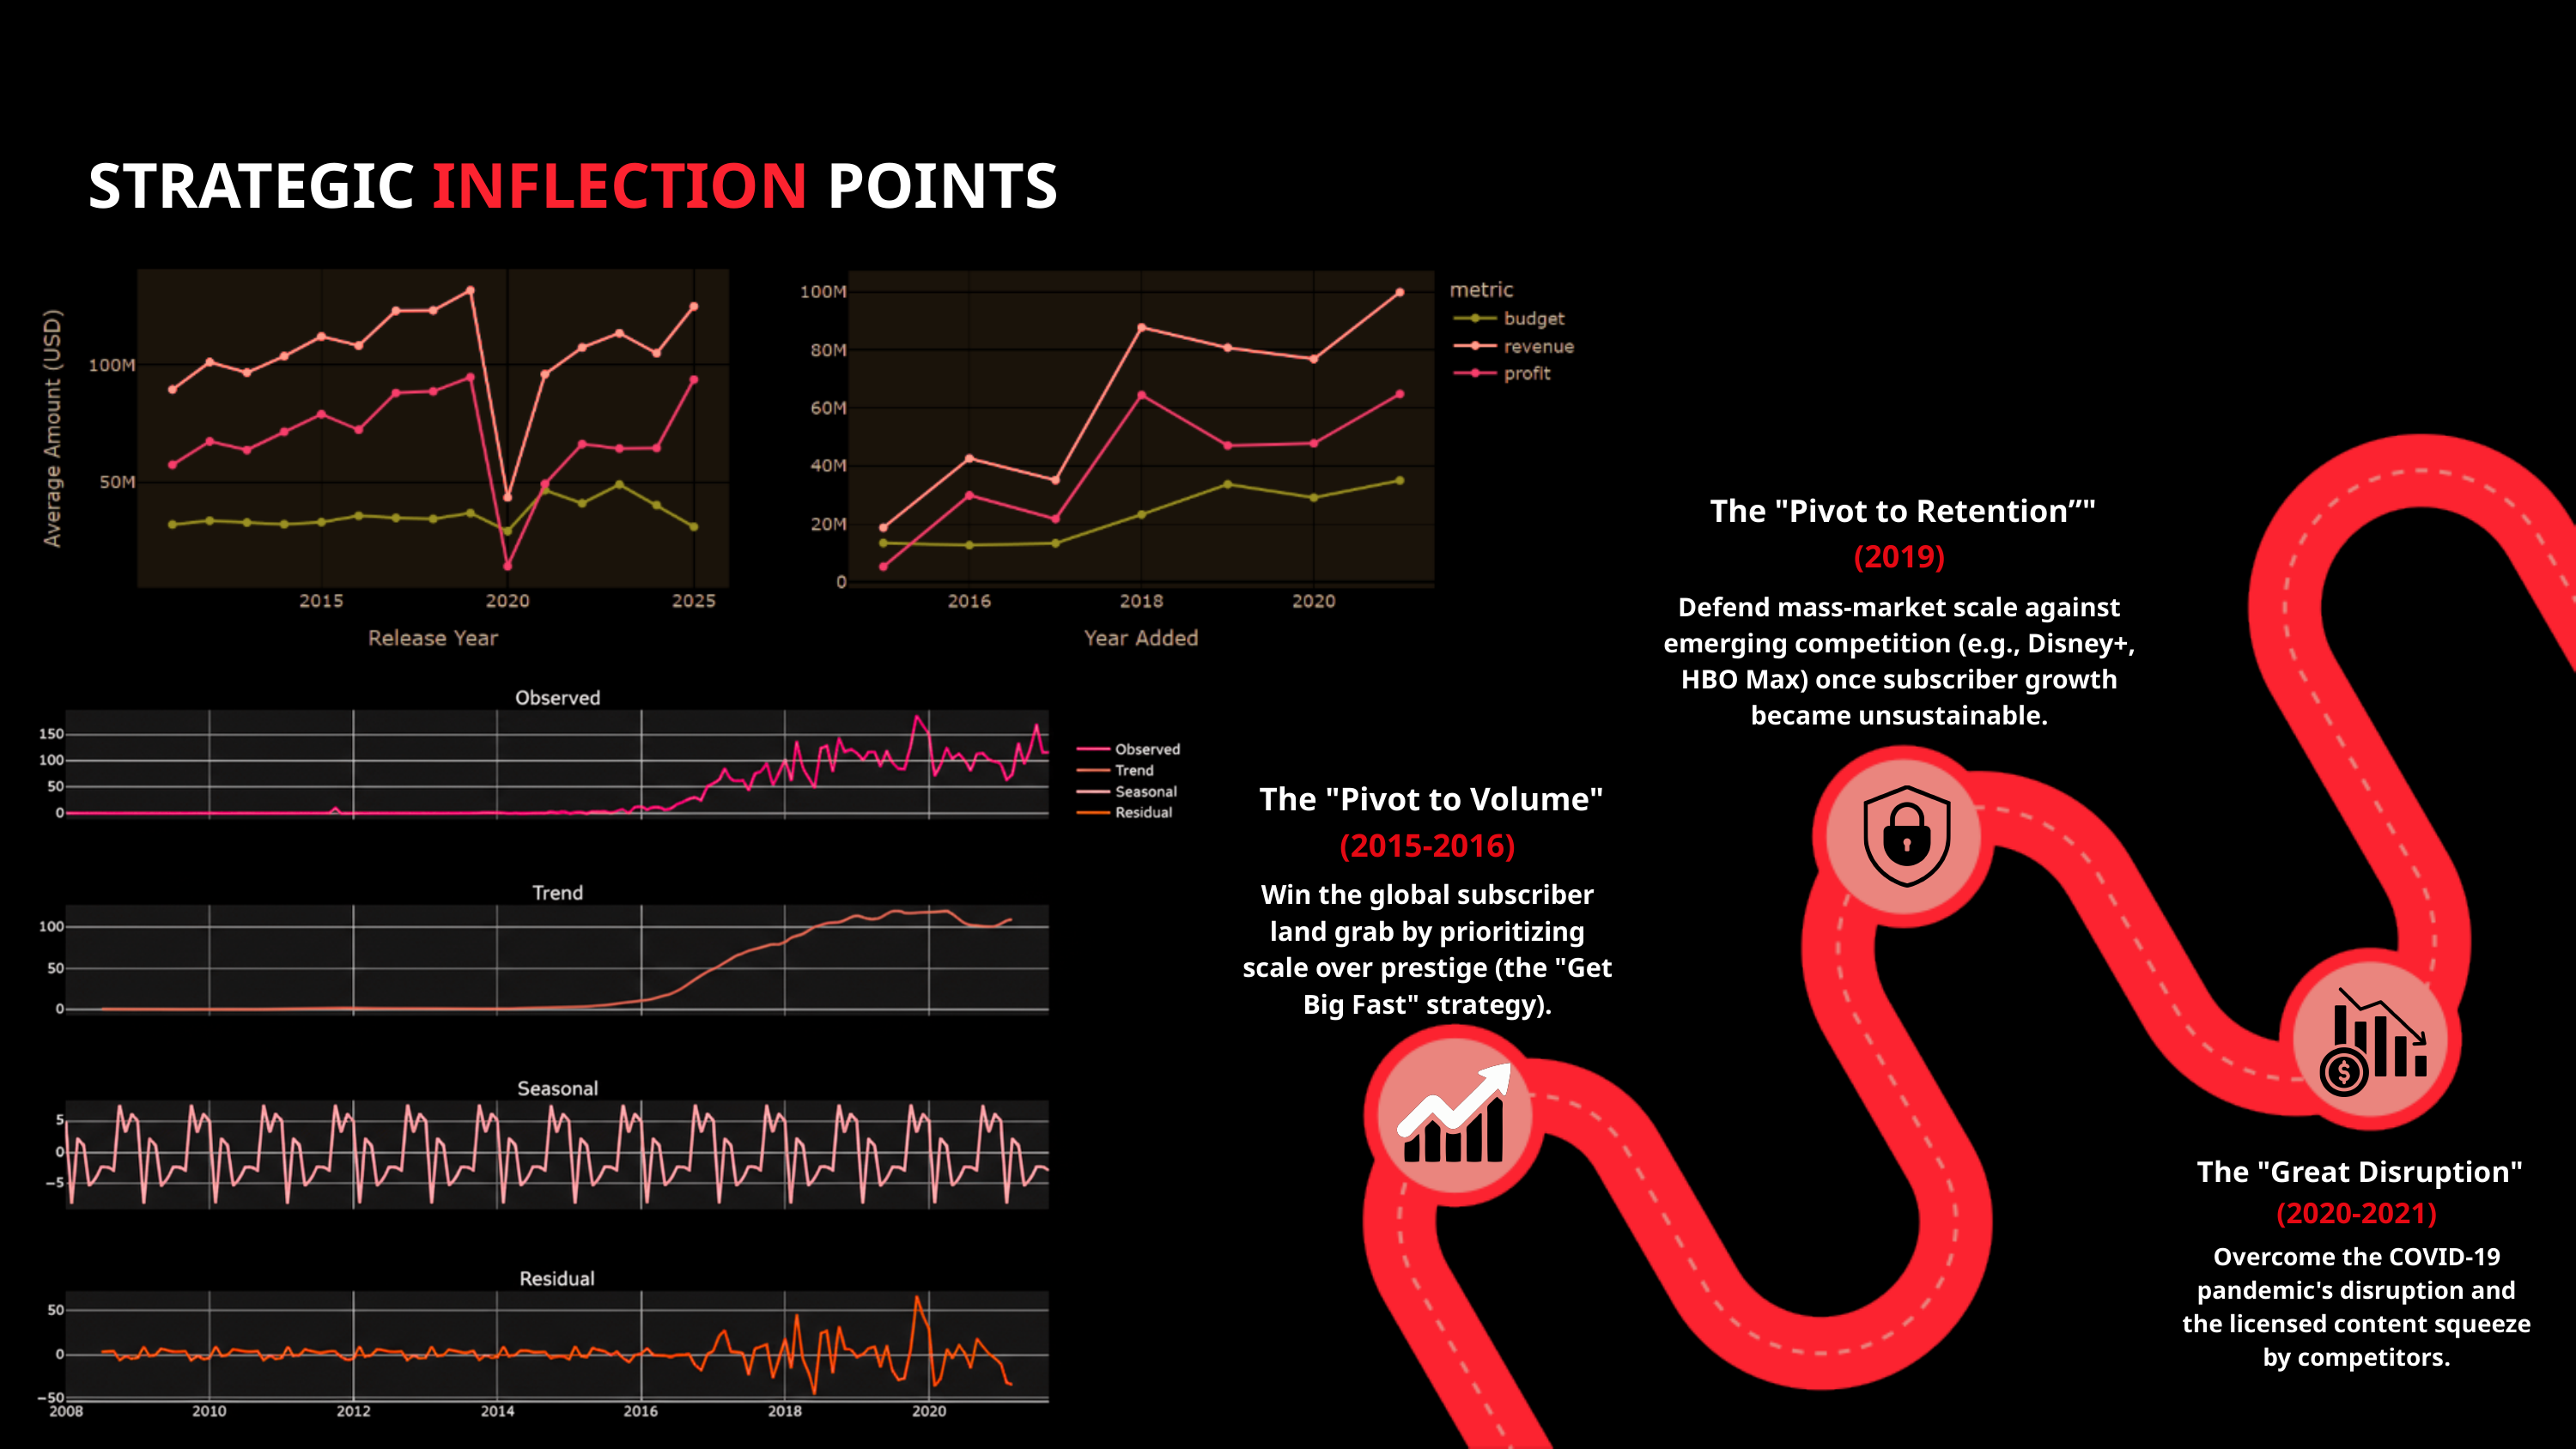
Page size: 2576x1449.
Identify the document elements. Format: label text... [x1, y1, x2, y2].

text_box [1646, 488, 2154, 724]
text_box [9, 675, 1208, 1444]
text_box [1236, 774, 1620, 1014]
text_box [0, 239, 1620, 652]
text_box STRATEGIC INFLECTION POINTS [53, 133, 1093, 221]
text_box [1356, 414, 2576, 1449]
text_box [2181, 1149, 2533, 1367]
